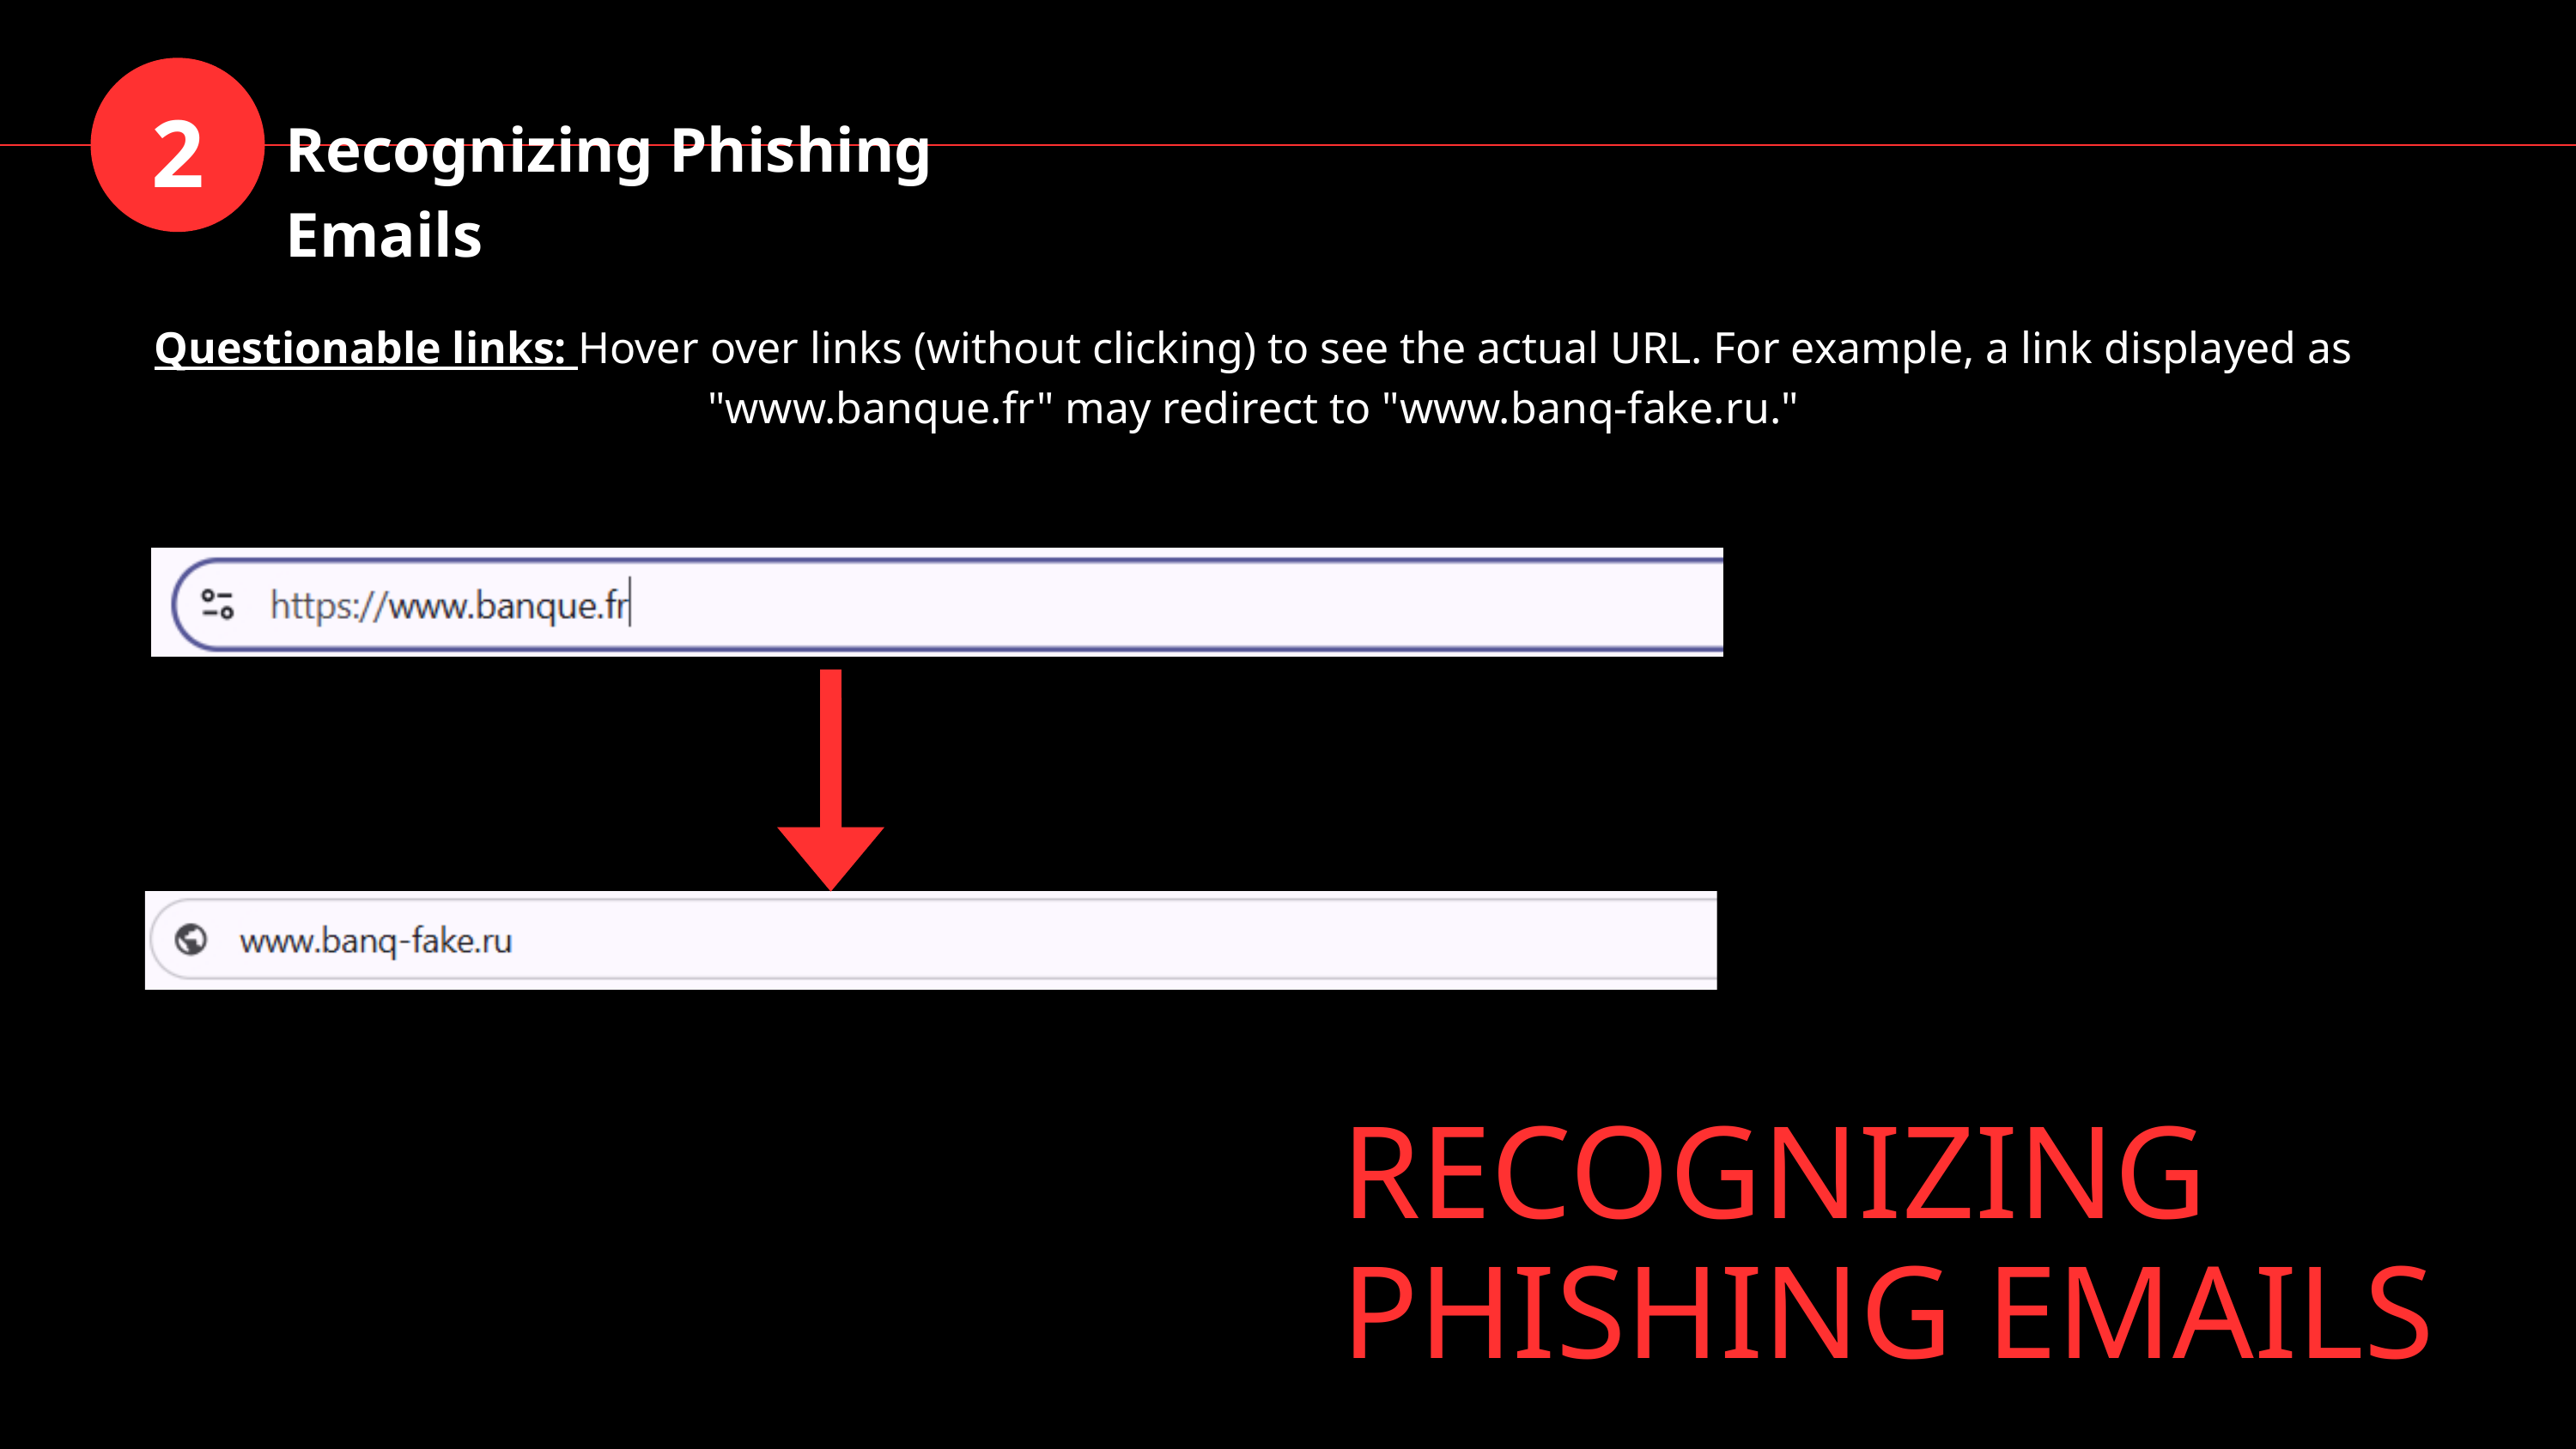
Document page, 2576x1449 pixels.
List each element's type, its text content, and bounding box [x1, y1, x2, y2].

text_box Recognizing Phishing Emails [286, 155, 1136, 270]
text_box [822, 669, 840, 892]
text_box Questionable links: Hover over links (without clicking) to see the actual URL. For example, a link displayed as "www.banque.fr" may redirect to "www.banq-fake.ru." [0, 312, 2508, 433]
text_box RECOGNIZING PHISHING EMAILS [1341, 1103, 2576, 1385]
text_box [90, 58, 265, 233]
text_box [144, 891, 1717, 991]
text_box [0, 0, 2576, 145]
text_box [151, 548, 1723, 657]
